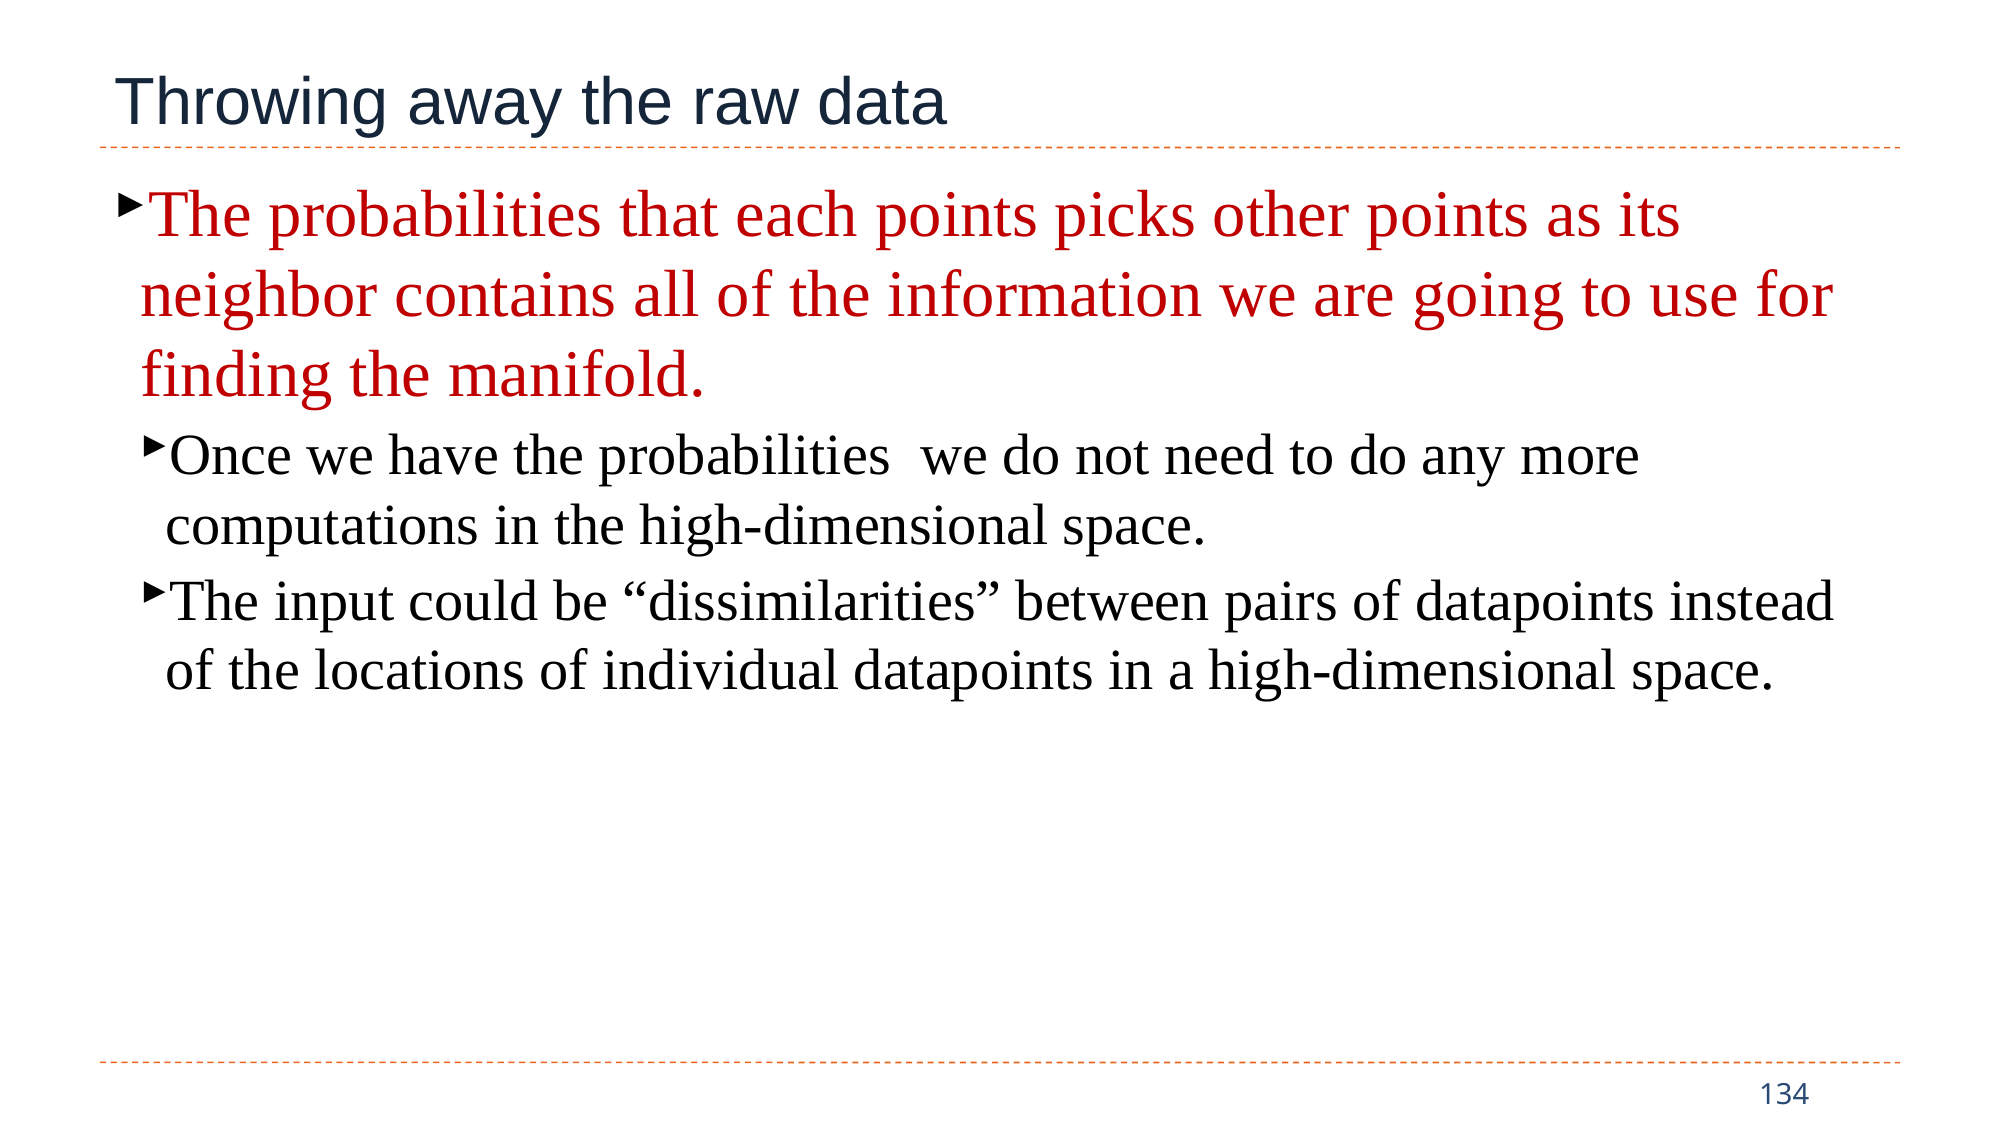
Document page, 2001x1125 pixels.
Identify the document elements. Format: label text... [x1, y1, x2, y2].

title Throwing away the raw data [99, 24, 1900, 146]
